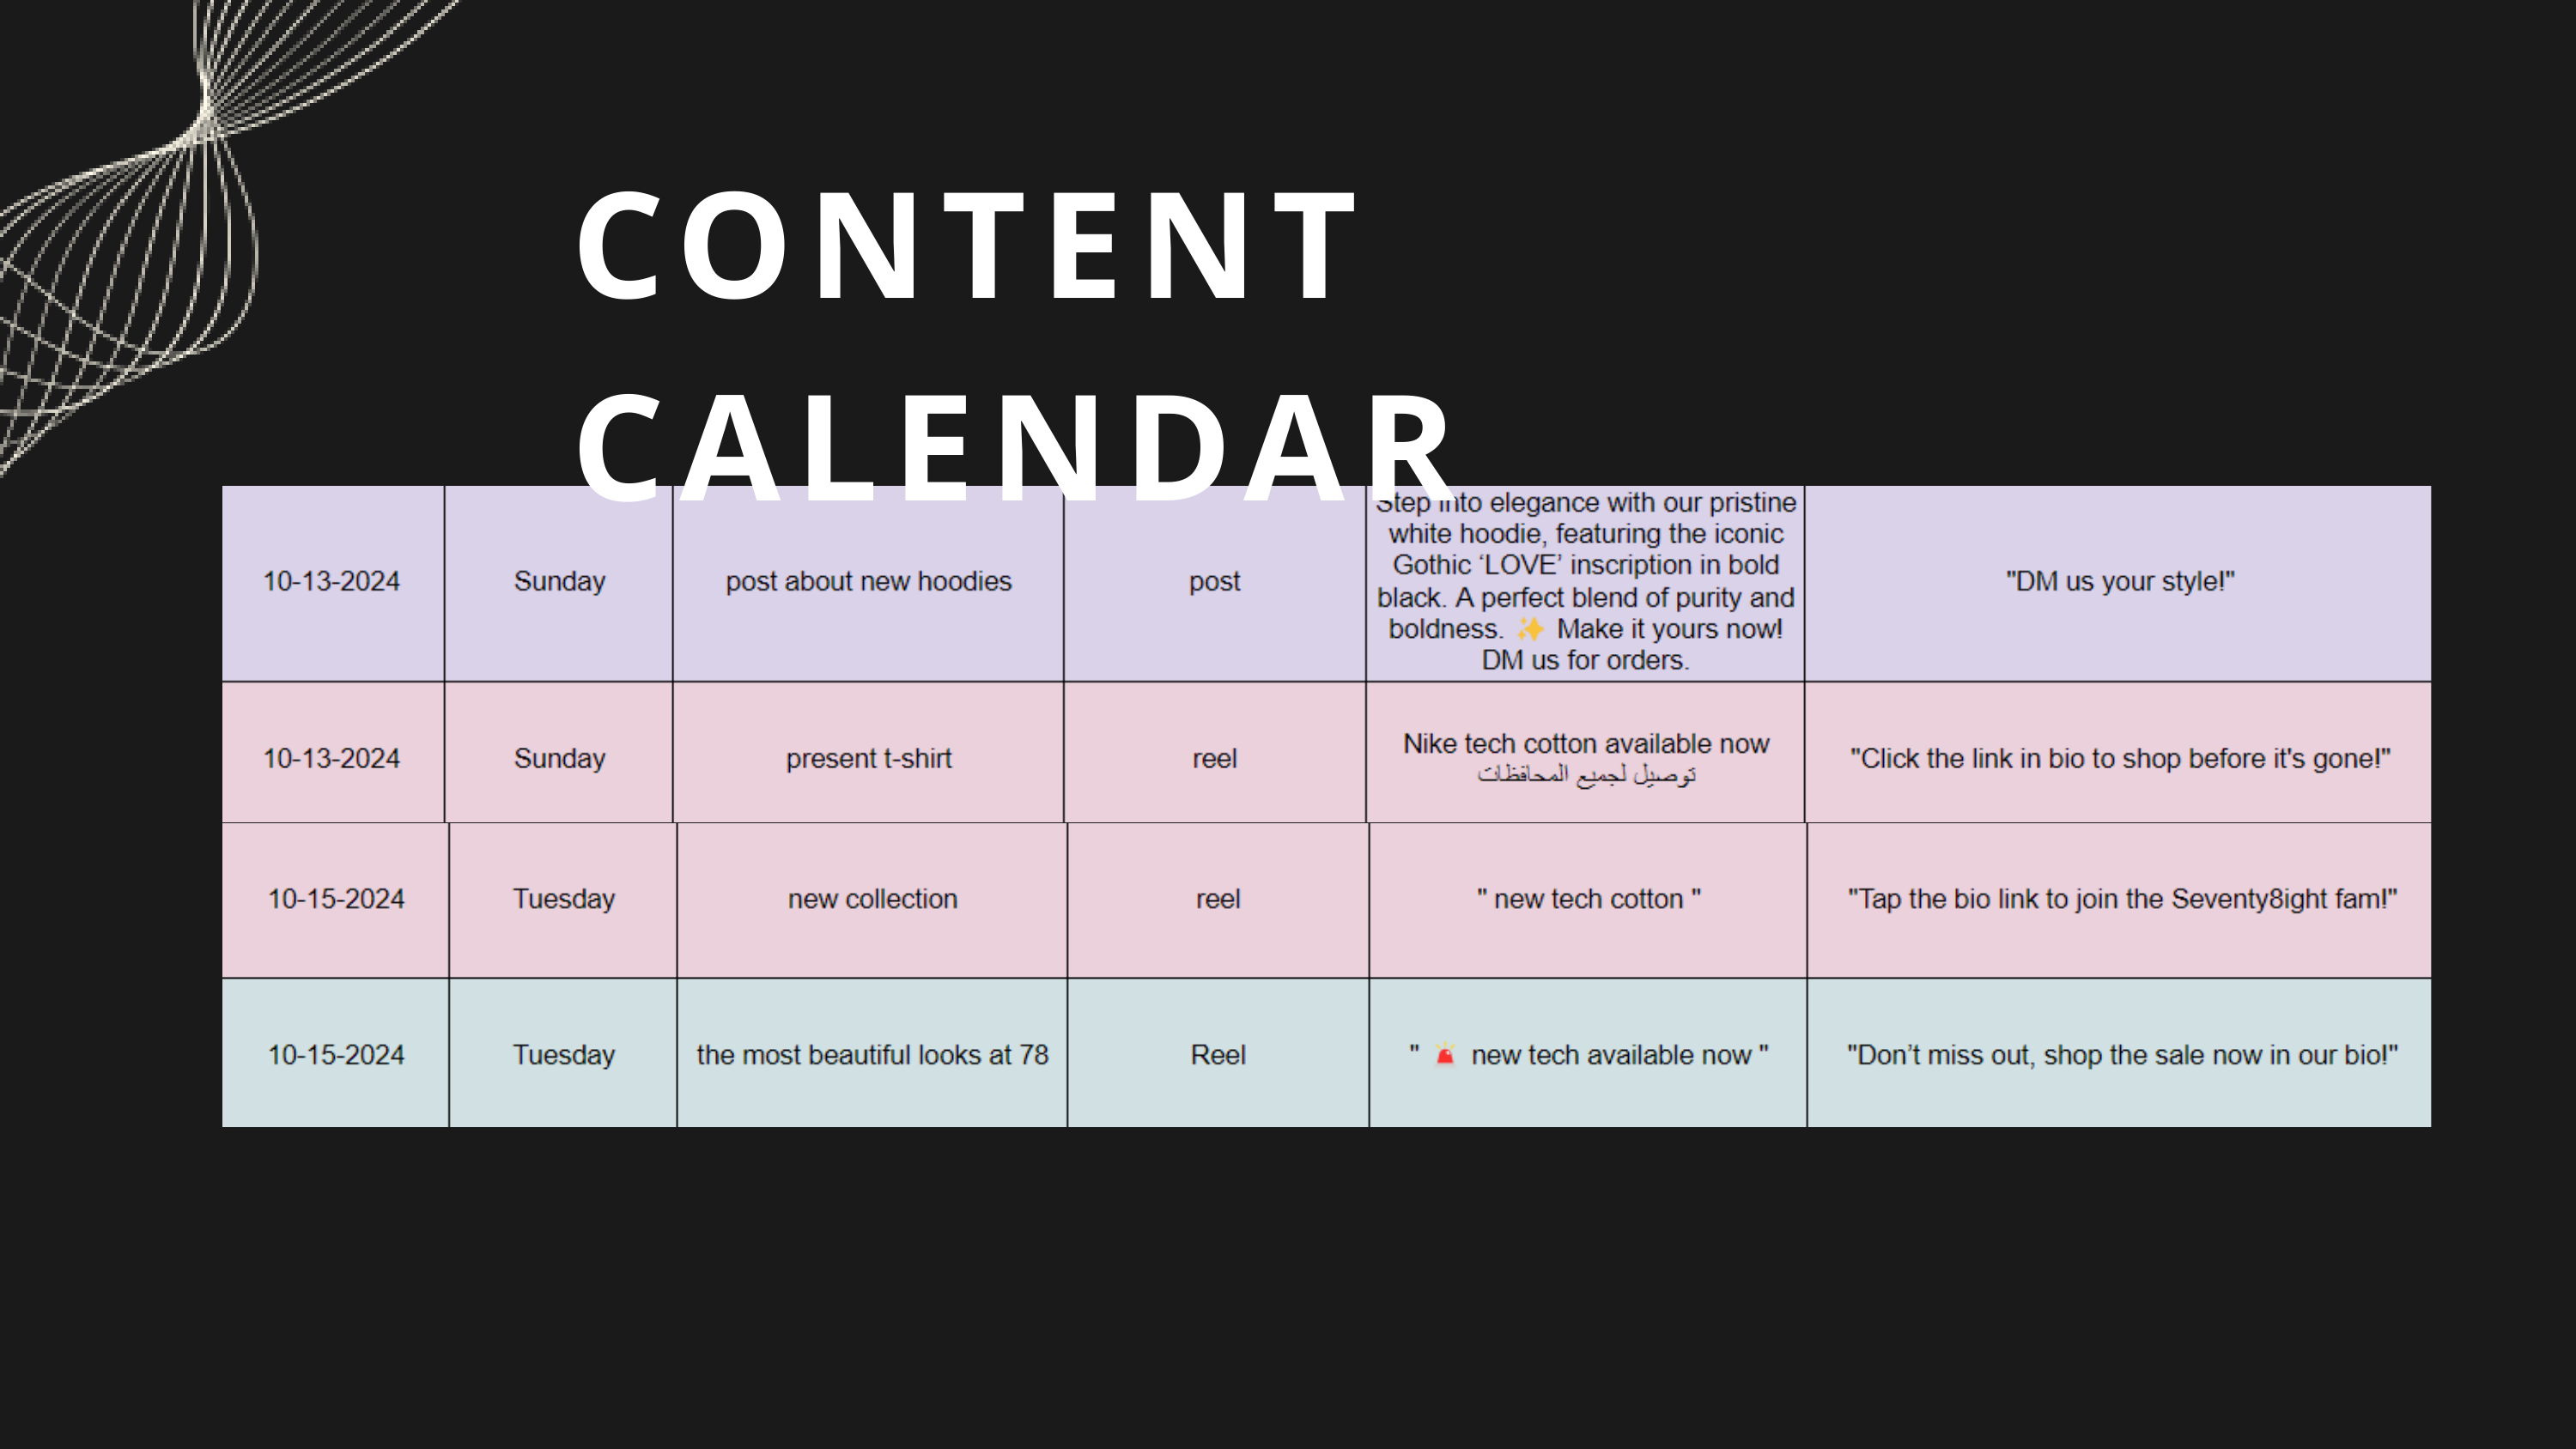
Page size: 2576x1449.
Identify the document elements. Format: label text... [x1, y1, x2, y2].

text_box CONTENT CALENDAR [571, 124, 2005, 531]
text_box [222, 486, 2432, 822]
text_box [0, 0, 611, 783]
text_box [222, 823, 2432, 1128]
